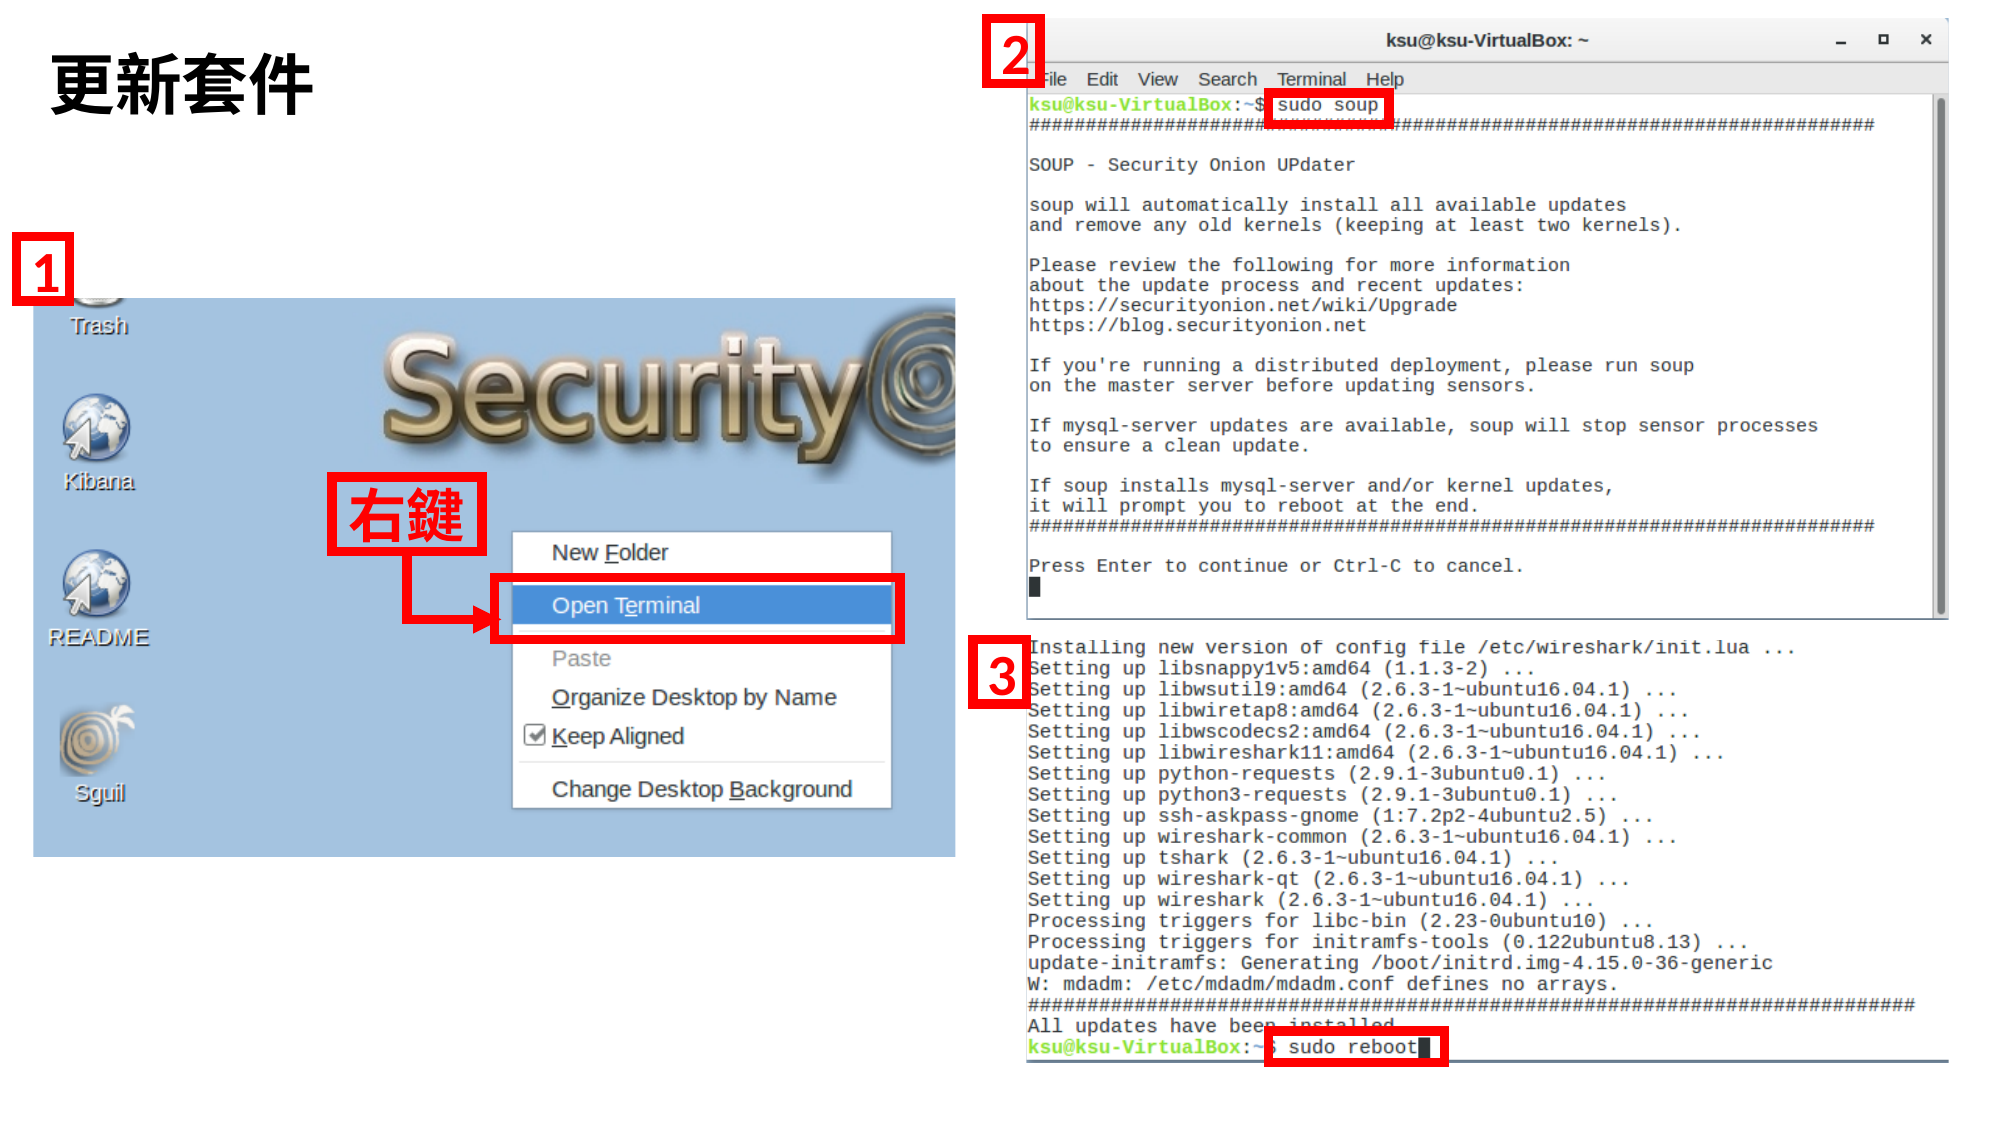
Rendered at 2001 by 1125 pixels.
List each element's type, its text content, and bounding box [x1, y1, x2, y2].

text_box 1 [15, 236, 71, 302]
text_box 更新套件 [33, 35, 331, 130]
text_box 3 [972, 639, 1027, 705]
picture [33, 298, 956, 857]
text_box 2 [986, 18, 1026, 84]
picture [1026, 17, 1949, 620]
picture [1026, 640, 1949, 1063]
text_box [420, 538, 489, 633]
